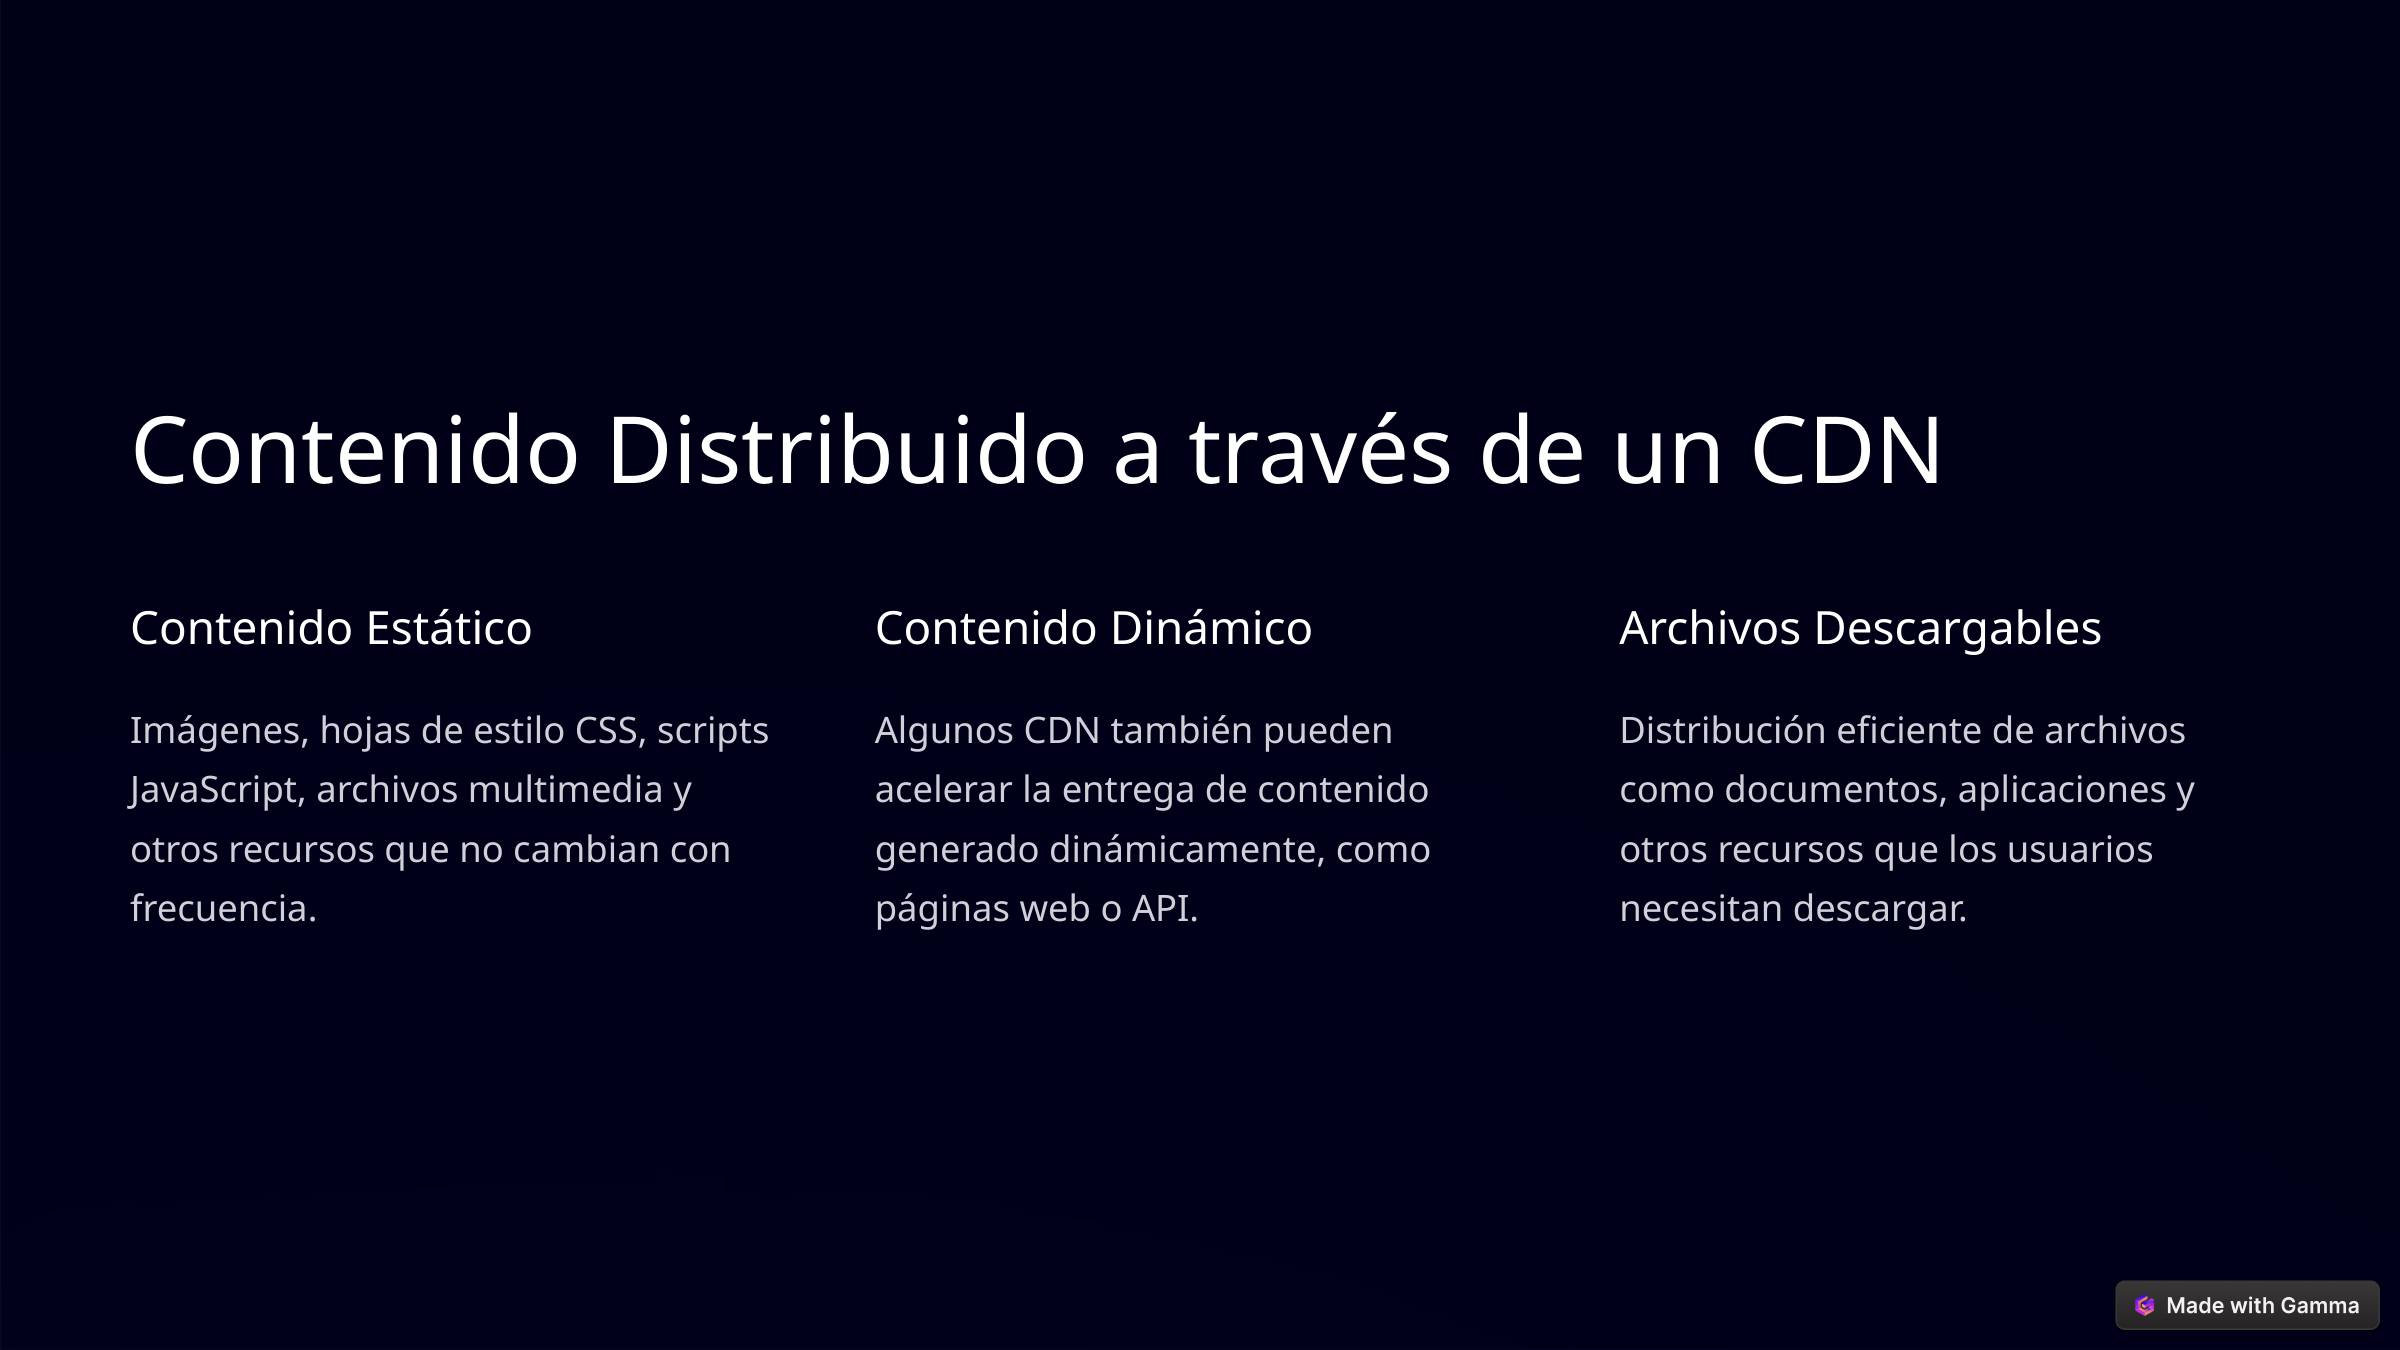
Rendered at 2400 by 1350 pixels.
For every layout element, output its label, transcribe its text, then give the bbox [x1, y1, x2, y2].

text_box Contenido Estático [130, 596, 596, 655]
text_box Contenido Dinámico [874, 596, 1340, 655]
picture [2106, 1271, 2389, 1339]
text_box Imágenes, hojas de estilo CSS, scripts JavaScript, archivos multimedia y otros recursos que no cambian con frecuencia. [130, 691, 783, 930]
text_box Distribución eficiente de archivos como documentos, aplicaciones y otros recursos que los usuarios necesitan descargar. [1619, 691, 2272, 930]
text_box Contenido Distribuido a través de un CDN [130, 386, 1849, 504]
text_box Archivos Descargables [1619, 596, 2096, 655]
text_box Algunos CDN también pueden acelerar la entrega de contenido generado dinámicamente, como páginas web o API. [874, 691, 1528, 930]
